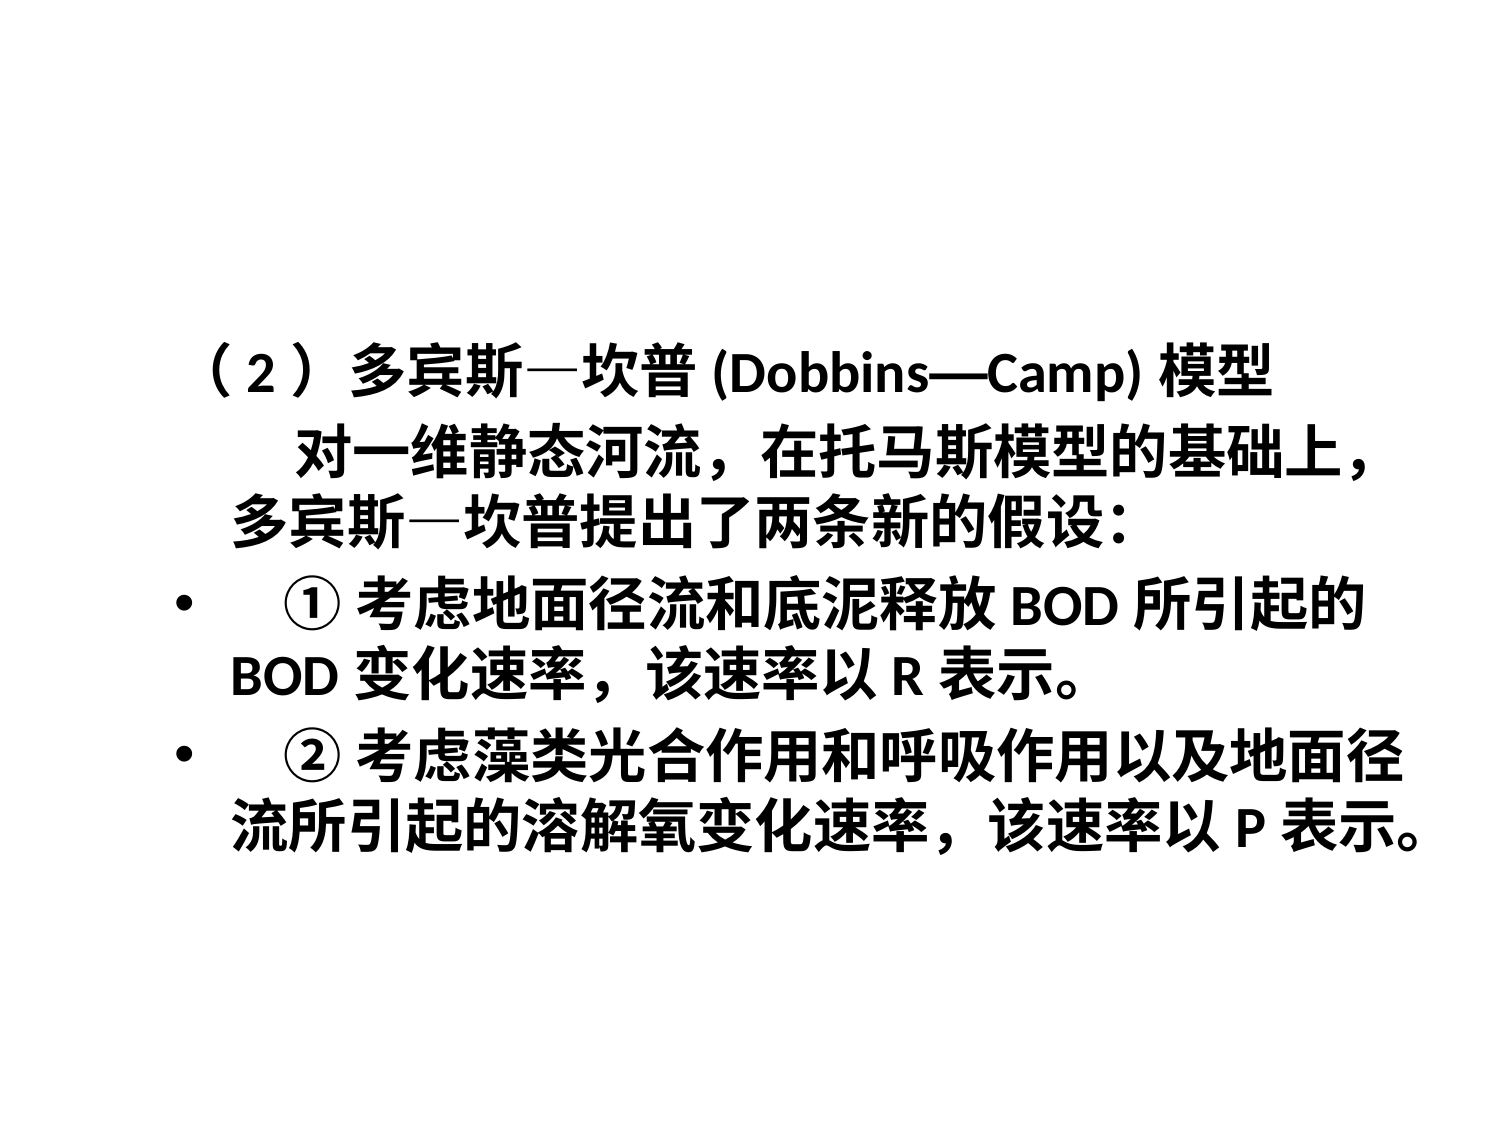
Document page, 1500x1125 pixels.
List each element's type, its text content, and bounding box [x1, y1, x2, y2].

list （2）多宾斯—坎普(Dobbins—Camp)模型 对一维静态河流，在托马斯模型的基础上，多宾斯—坎普提出了两条新的假设： ①考虑地面径流和底泥释放BOD所引起的BOD变化速率，该速率以R表示。 ②考虑藻类光合作用和呼吸作用以及地面径流所引起的溶解氧变化速率，该速率以P表示。 [159, 326, 1435, 1002]
